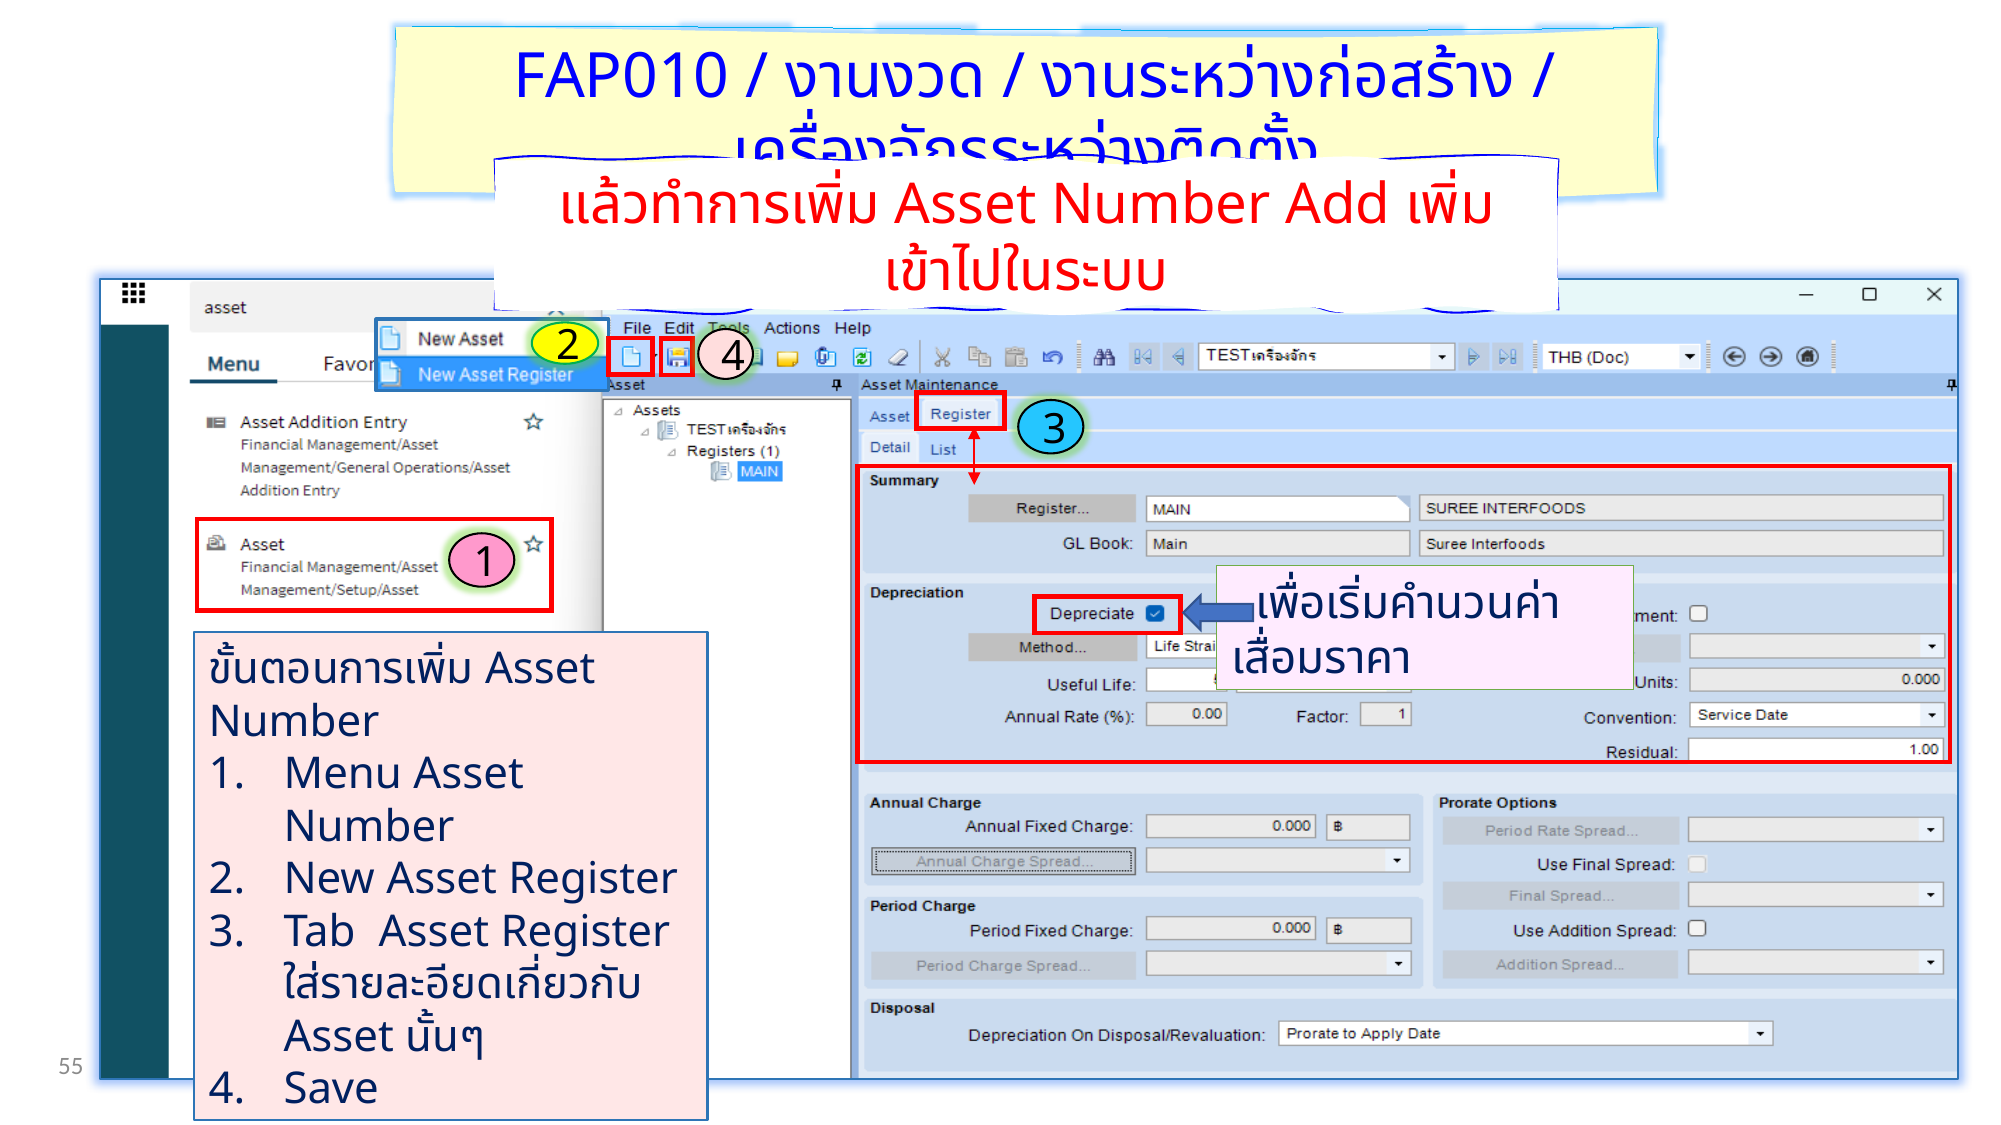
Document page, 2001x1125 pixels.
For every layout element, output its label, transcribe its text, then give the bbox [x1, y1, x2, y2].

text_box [100, 27, 1957, 1079]
slide_number 55 [43, 1035, 193, 1096]
